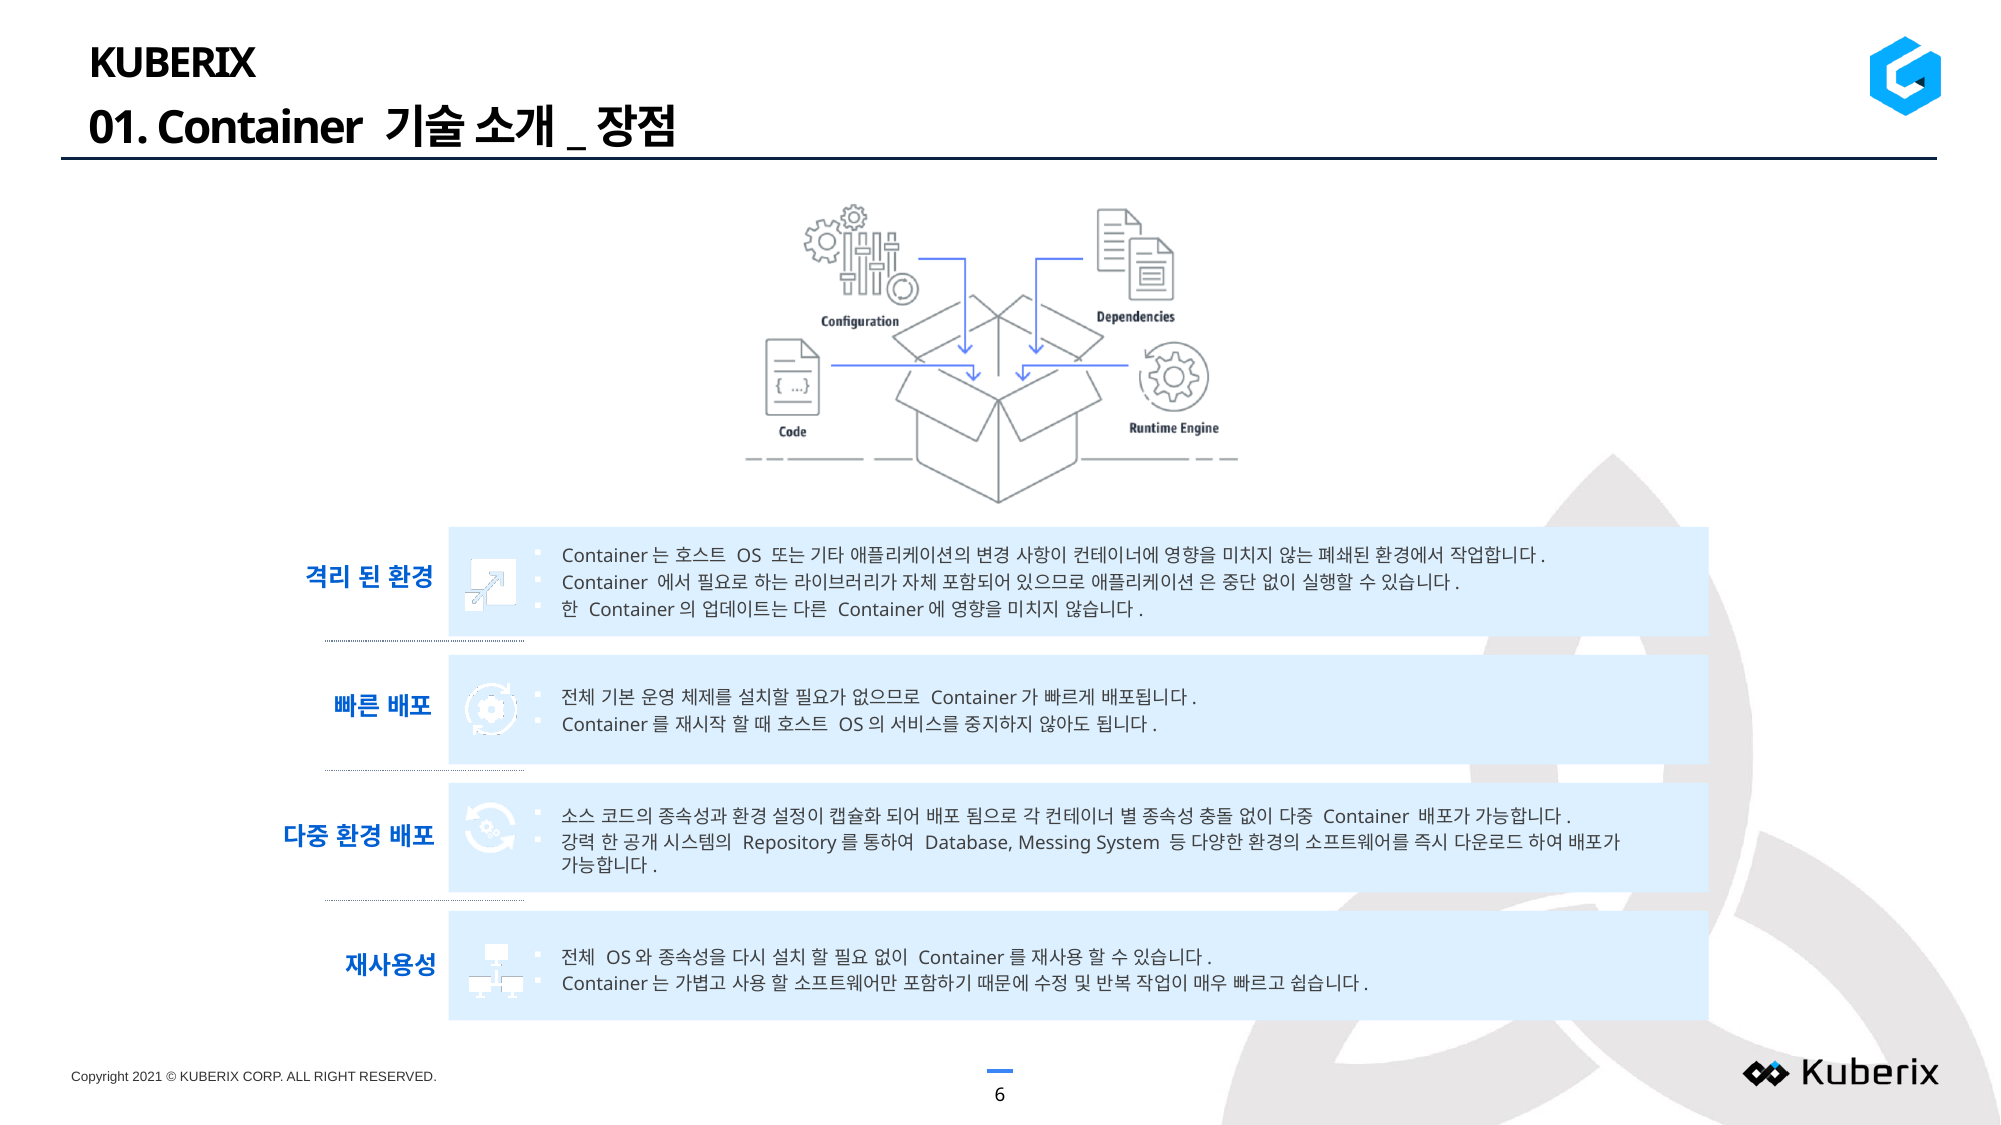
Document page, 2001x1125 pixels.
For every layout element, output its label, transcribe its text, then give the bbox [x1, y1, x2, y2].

text_box 재사용성 [333, 949, 449, 980]
text_box Container는 호스트 OS 또는 기타 애플리케이션의 변경 사항이 컨테이너에 영향을 미치지 않는 폐쇄된 환경에서 작업합니다. Container 에서 필요로 하는 라이브러리가 자체 포함되어 있으므로 애플리케이션 은 중단 없이 실행할 수 있습니다. 한 Container의 업데이트는 다른 Container에 영향을 미치지 않습니다. [533, 544, 1693, 620]
text_box 격리 된 환경 [305, 561, 435, 592]
text_box [447, 910, 1710, 1021]
text_box 다중 환경 배포 [283, 820, 436, 851]
text_box [447, 526, 1710, 637]
text_box 소스 코드의 종속성과 환경 설정이 캡슐화 되어 배포 됨으로 각 컨테이너 별 종속성 충돌 없이 다중 Container 배포가 가능합니다. 강력 한 공개 시스템의 Repository를 통하여 Database, Messing System 등 다양한 환경의 소프트웨어를 즉시 다운로드 하여 배포가 가능합니다. [533, 804, 1693, 877]
text_box 빠른 배포 [334, 690, 434, 721]
picture [0, 0, 2001, 1125]
text_box [447, 782, 1710, 893]
text_box KUBERIX 01. Container 기술 소개_장점 [73, 29, 892, 149]
text_box 전체 OS와 종속성을 다시 설치 할 필요 없이 Container를 재사용 할 수 있습니다. Container는 가볍고 사용 할 소프트웨어만 포함하기 때문에 수정 및 반복 작업이 매우 빠르고 쉽습니다. [533, 945, 1693, 995]
text_box [447, 654, 1710, 765]
text_box 전체 기본 운영 체제를 설치할 필요가 없으므로 Container가 빠르게 배포됩니다. Container를 재시작 할 때 호스트 OS의 서비스를 중지하지 않아도 됩니다. [533, 685, 1693, 735]
